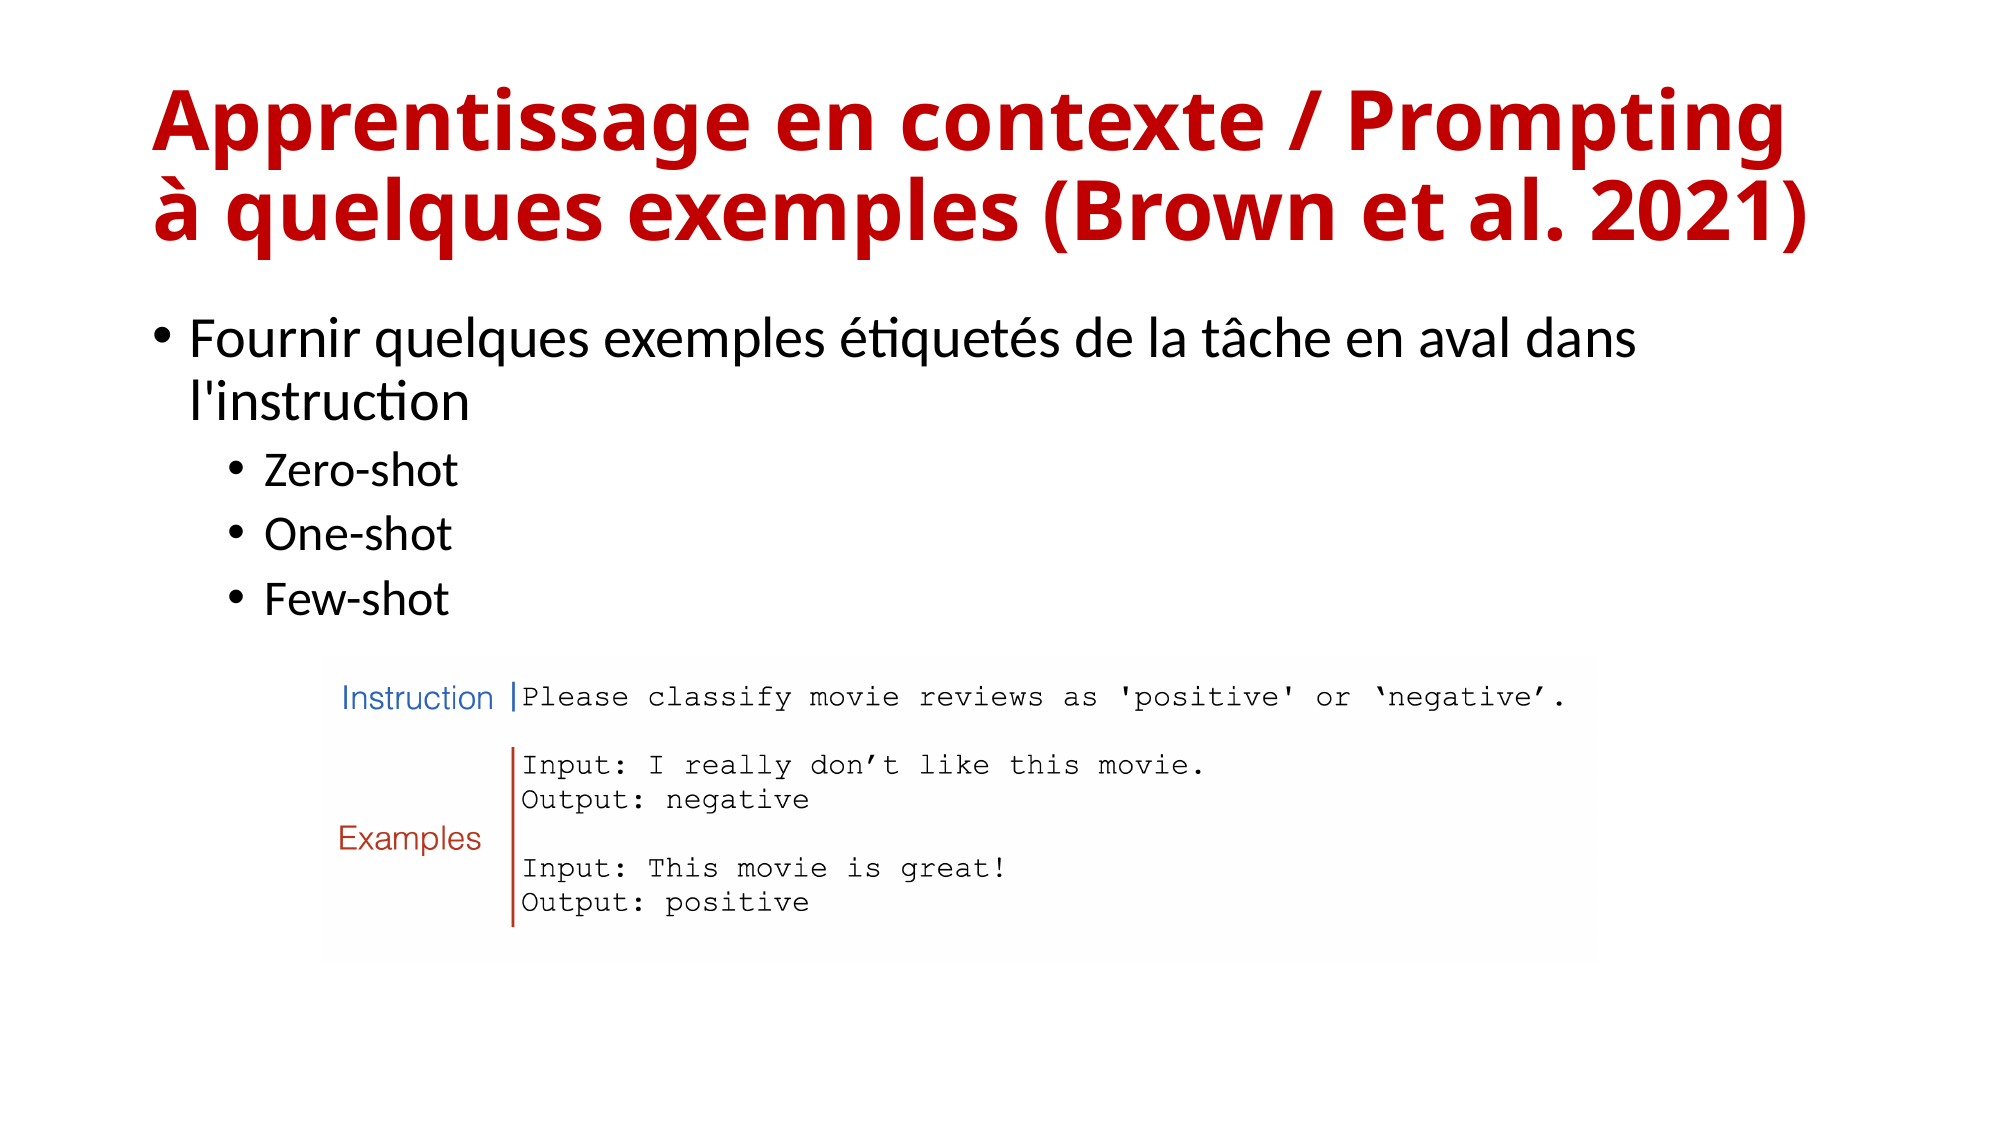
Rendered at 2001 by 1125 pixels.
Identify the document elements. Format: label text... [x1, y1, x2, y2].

title Apprentissage en contexte / Prompting à quelques exemples (Brown et al. 2021) [137, 59, 1863, 278]
picture [322, 656, 1598, 961]
list Fournir quelques exemples étiquetés de la tâche en aval dans l'instruction Zero-shot One-shot Few-shot [137, 299, 1863, 1014]
